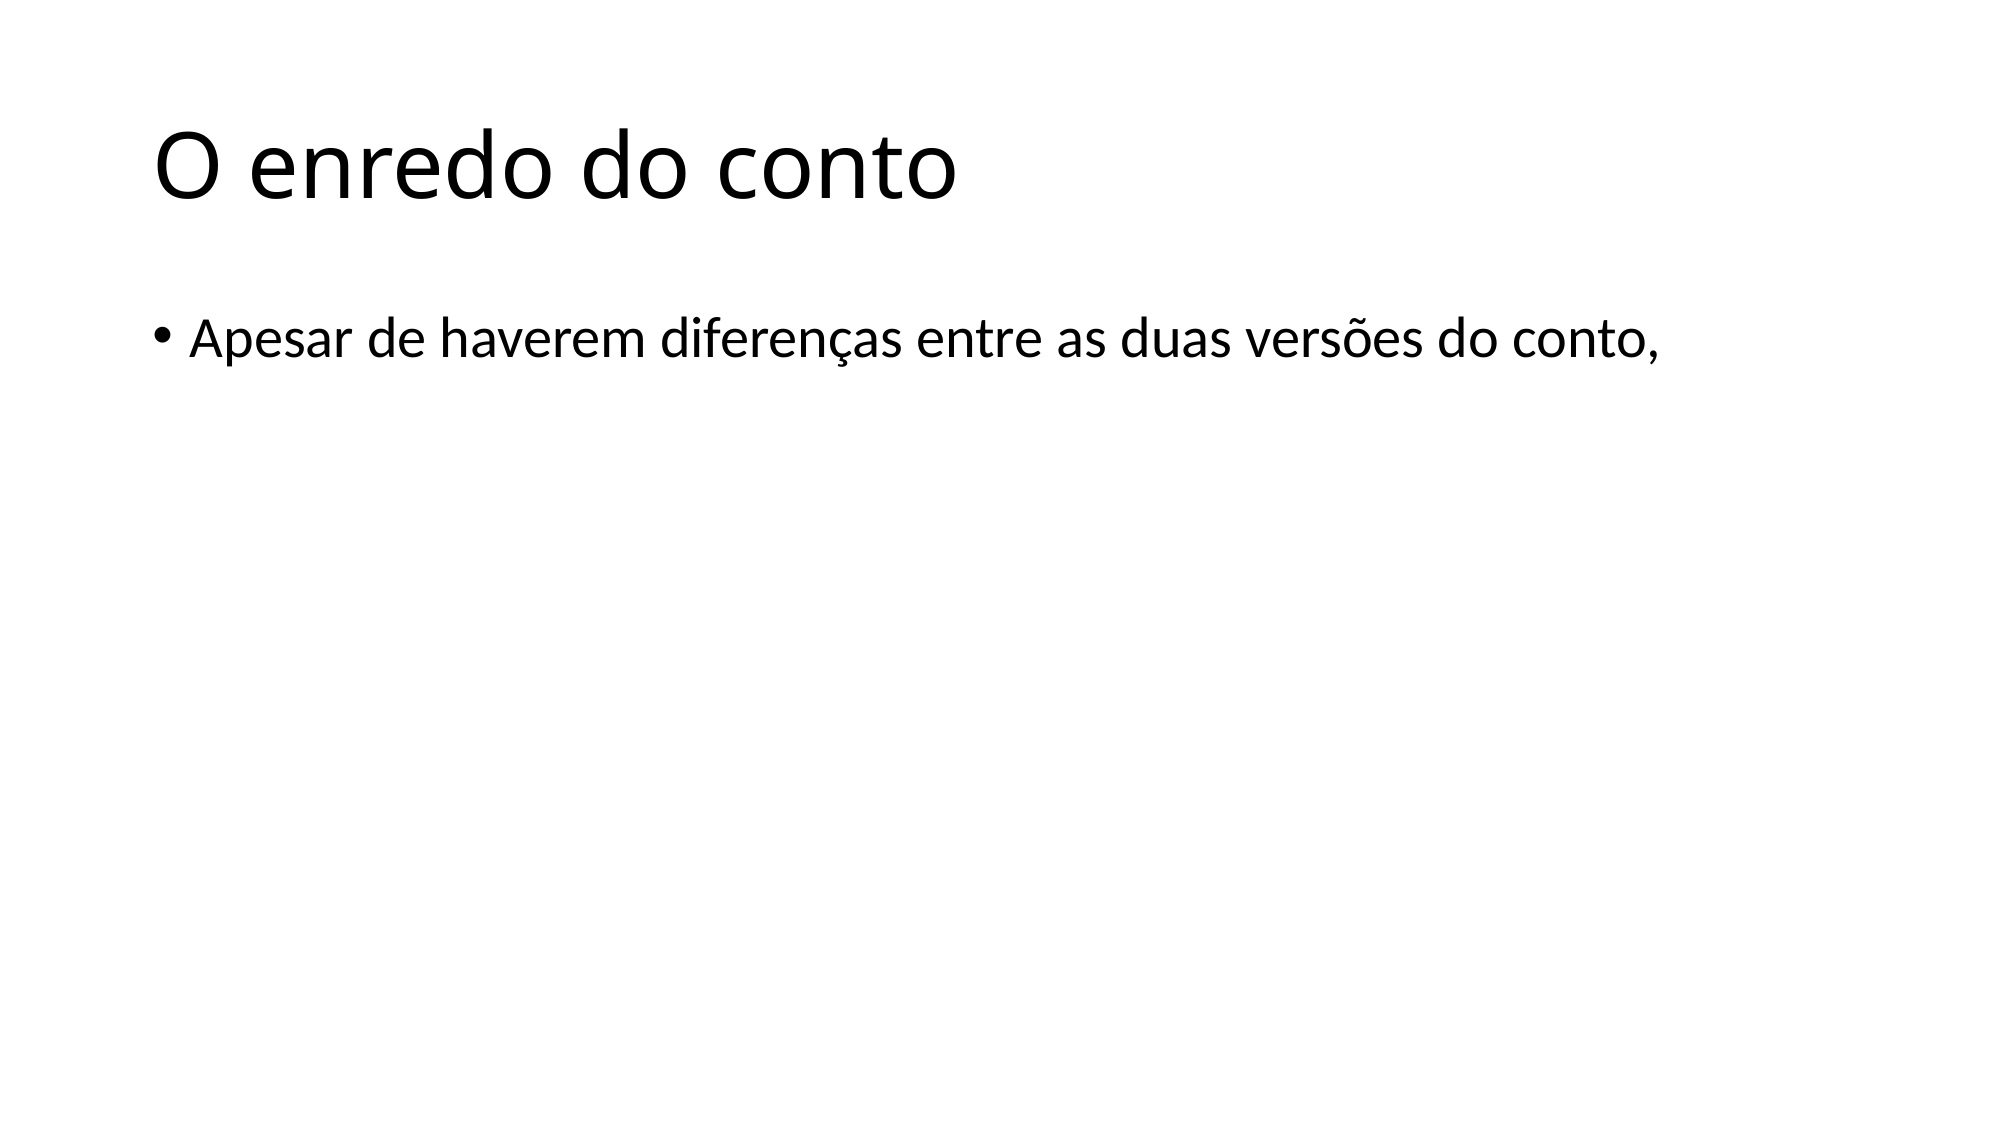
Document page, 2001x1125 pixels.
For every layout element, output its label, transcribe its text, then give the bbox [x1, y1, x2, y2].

list Apesar de haverem diferenças entre as duas versões do conto, [137, 299, 1863, 1014]
title O enredo do conto [137, 59, 1863, 278]
